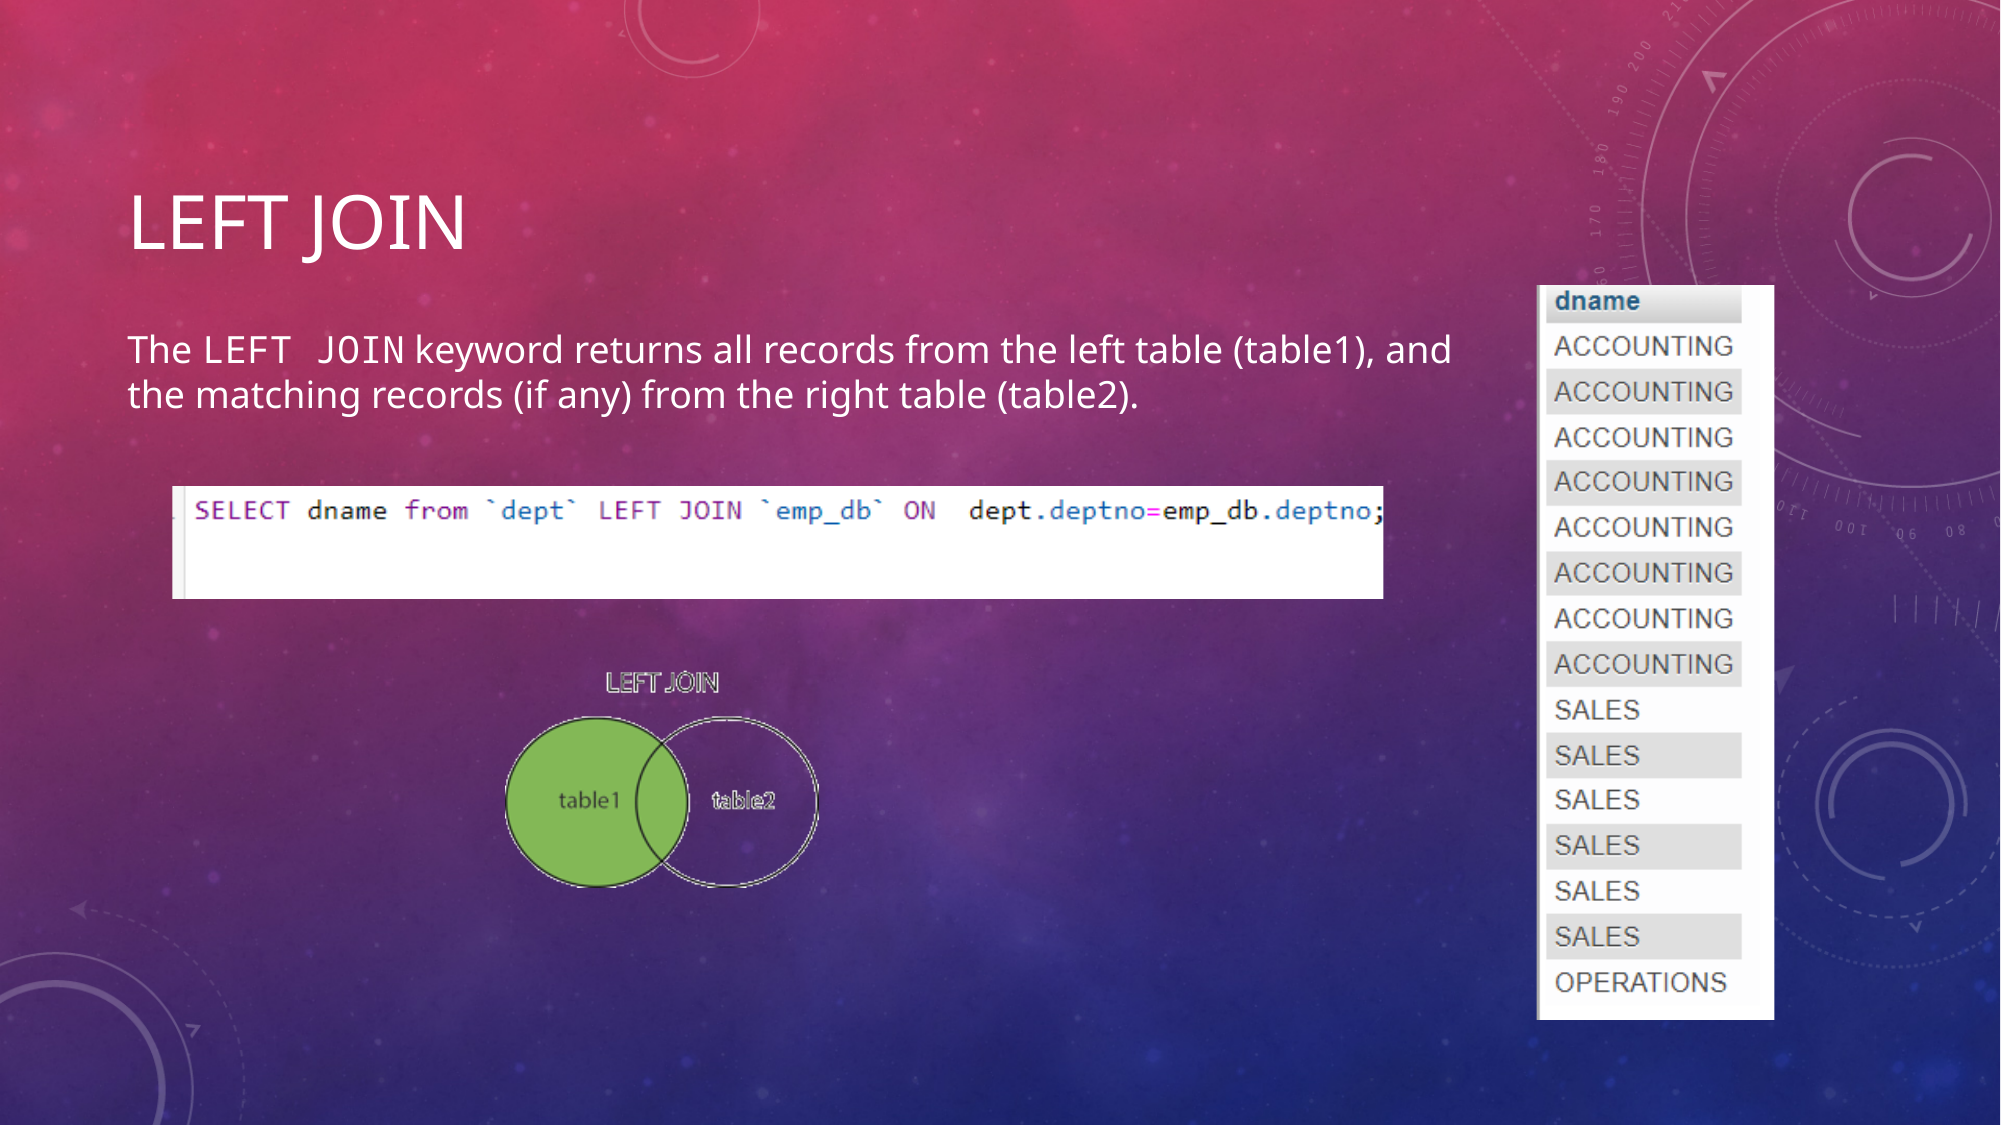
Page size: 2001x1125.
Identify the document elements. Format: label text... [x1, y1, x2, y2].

text_box The LEFT JOIN keyword returns all records from the left table (table1), and the matching records (if any) from the right table (table2). [112, 318, 1500, 424]
picture [0, 0, 2001, 1125]
title Left join [112, 99, 1775, 339]
